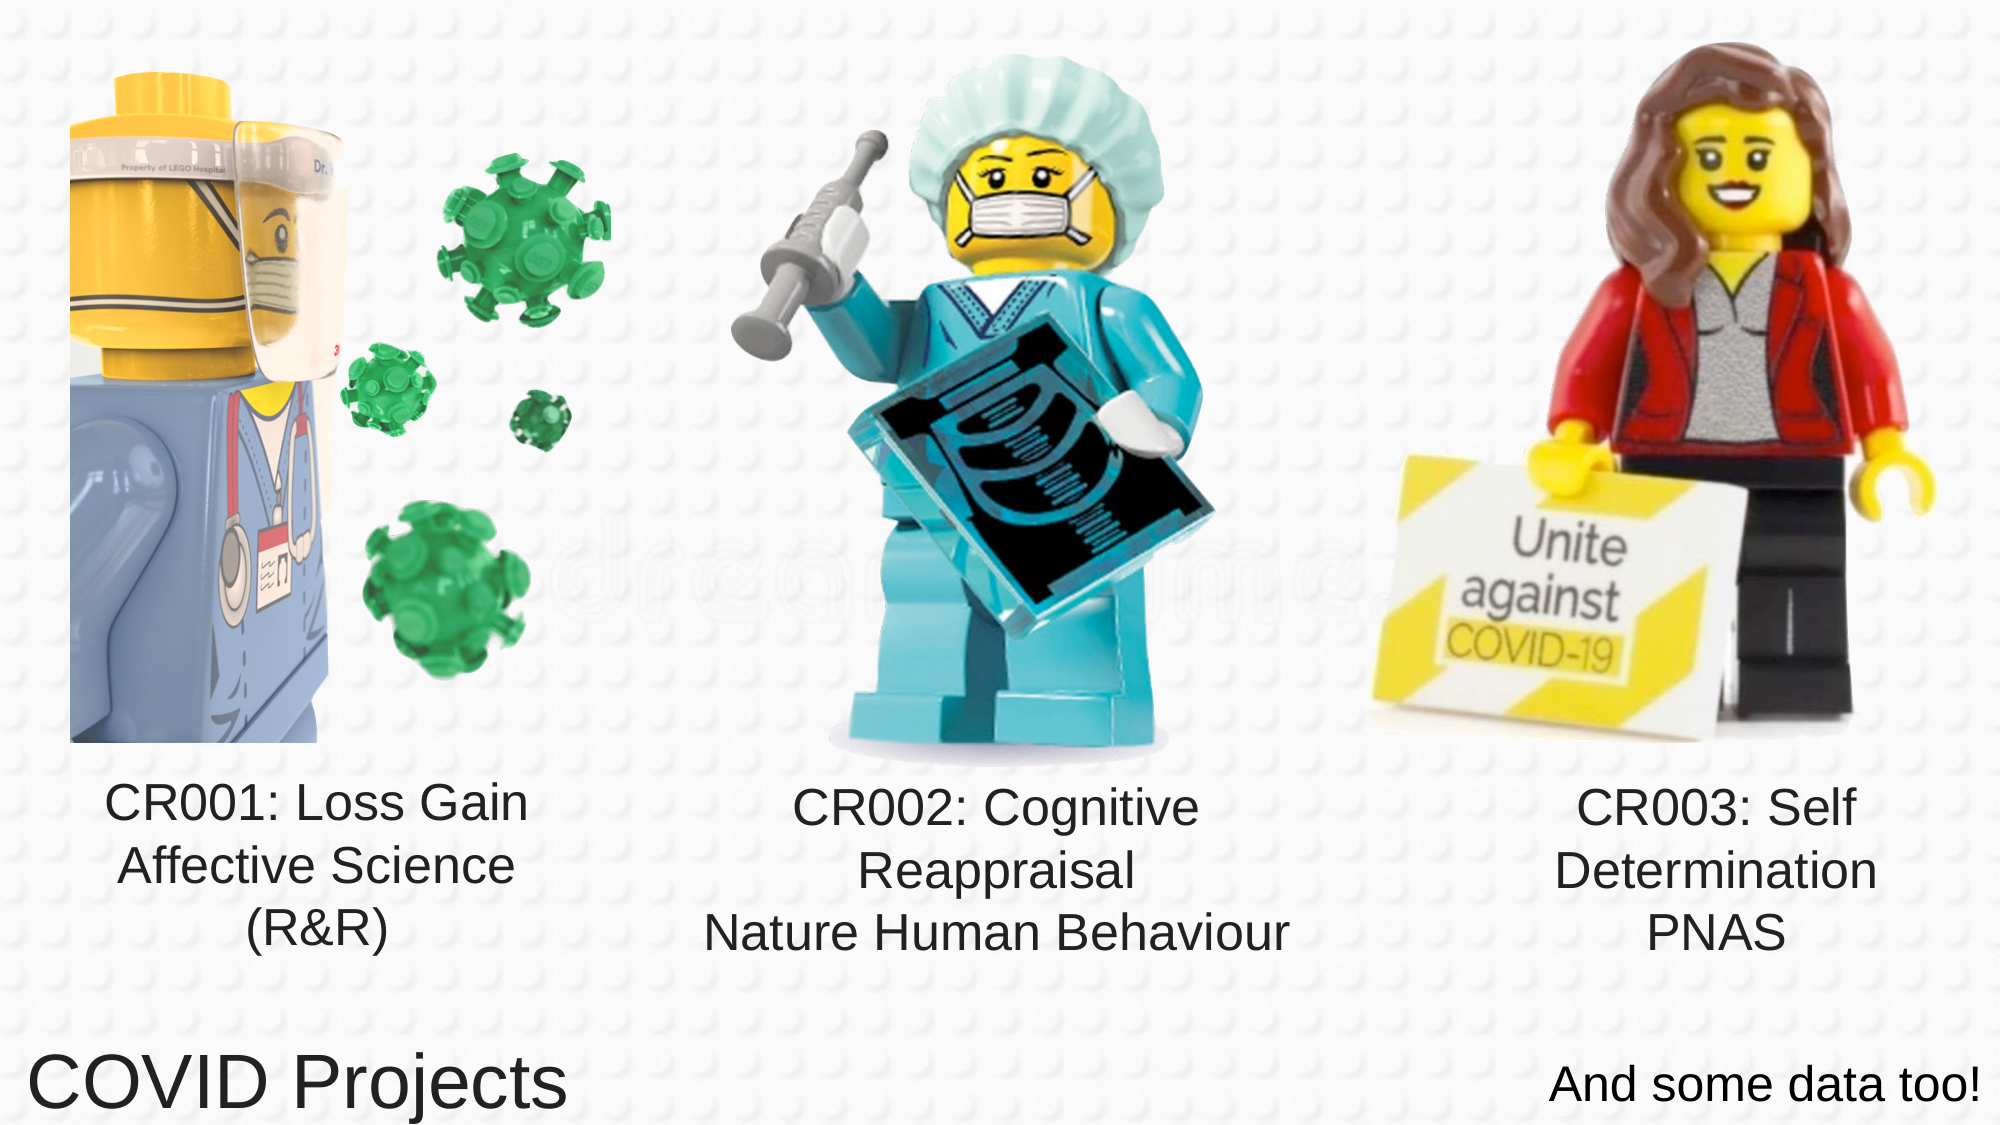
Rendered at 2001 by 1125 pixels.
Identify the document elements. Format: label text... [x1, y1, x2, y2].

text_box COVID Projects [20, 1025, 867, 1125]
text_box And some data too! [1534, 1044, 1998, 1120]
text_box CR002: Cognitive Reappraisal Nature Human Behaviour [660, 767, 1333, 967]
picture [70, 72, 611, 743]
text_box CR001: Loss Gain Affective Science (R&R) [53, 762, 581, 962]
picture [1353, 42, 1938, 743]
text_box CR003: Self Determination PNAS [1412, 767, 2000, 967]
picture [731, 54, 1216, 767]
